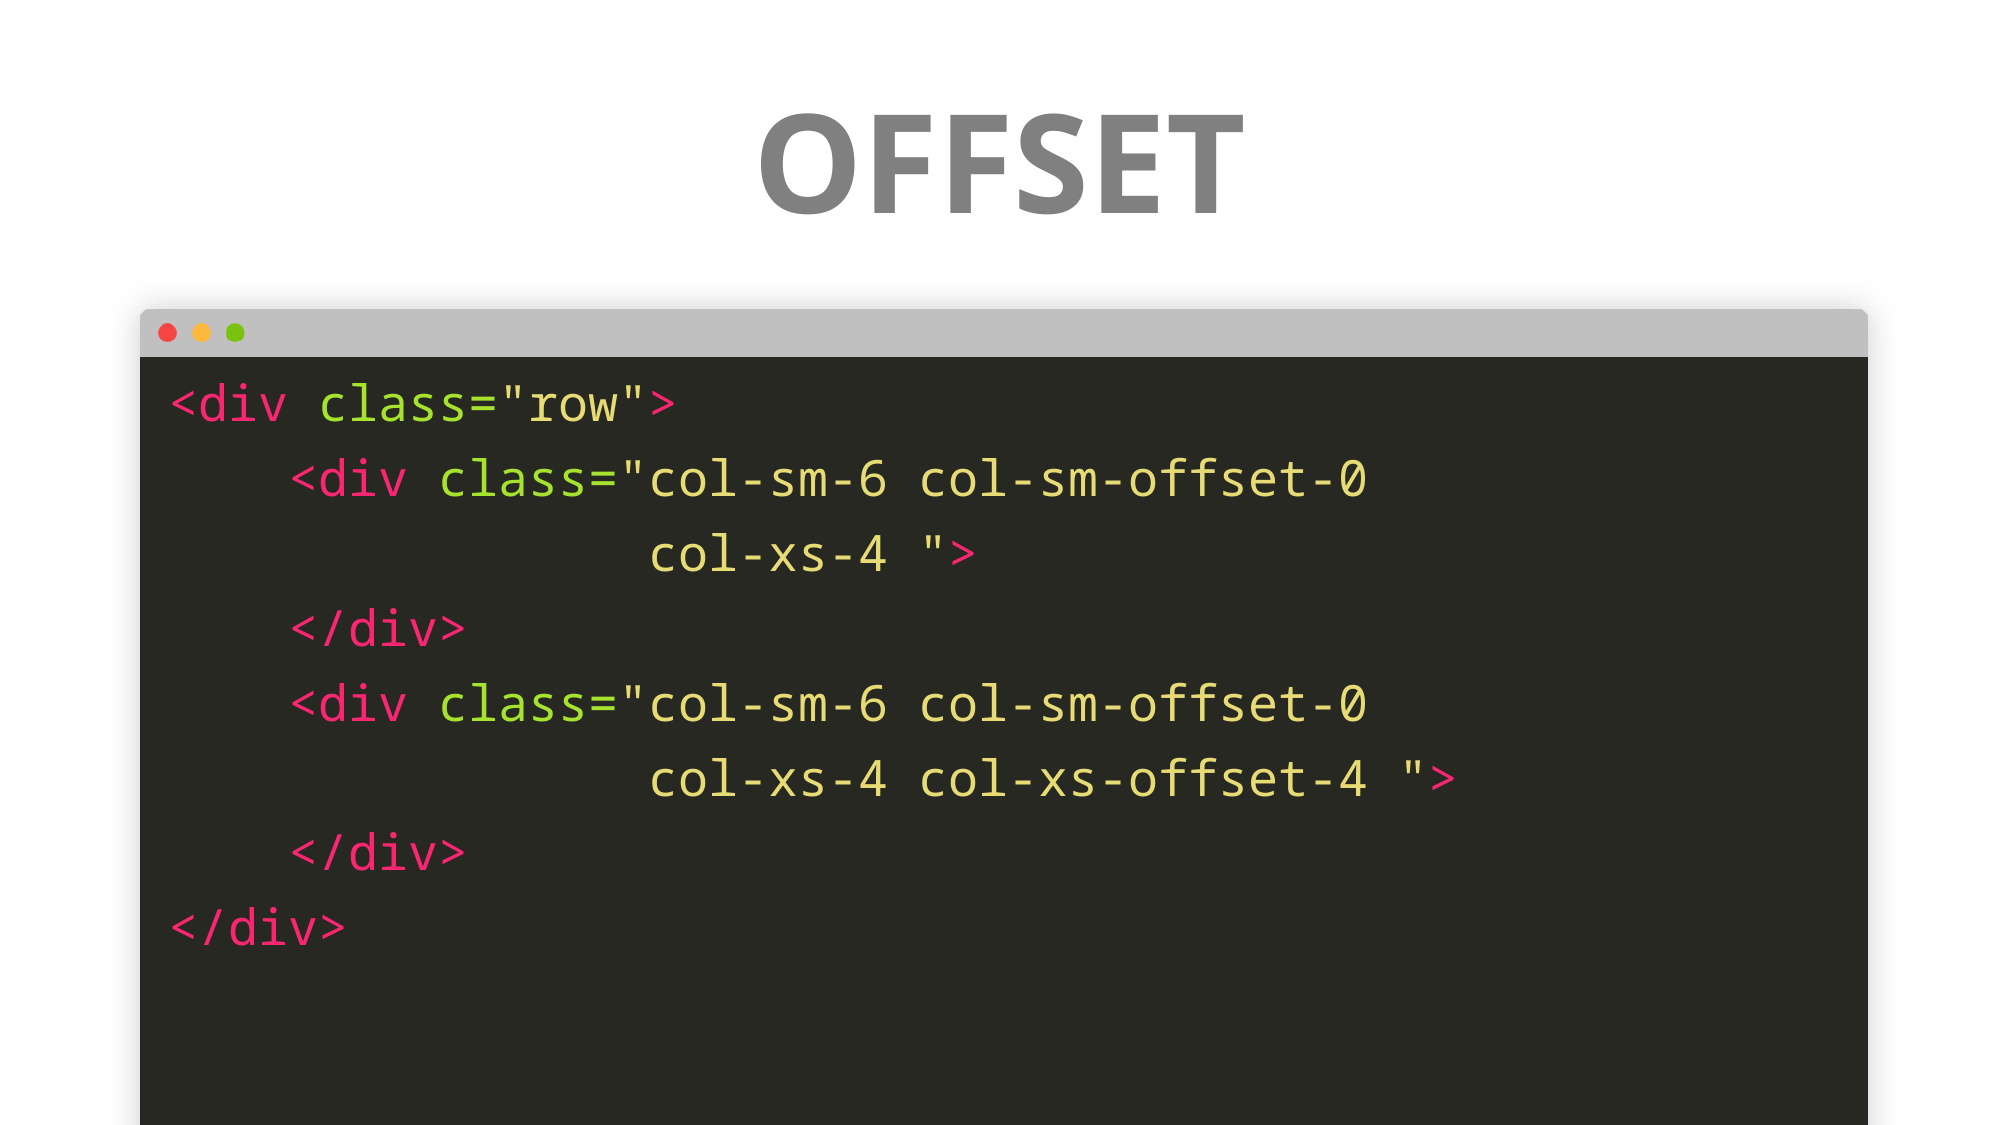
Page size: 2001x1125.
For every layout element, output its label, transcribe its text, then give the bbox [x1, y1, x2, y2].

list <div class="row"> <div class="col-sm-6 col-sm-offset-0 col-xs-4 "> </div> <div class="col-sm-6 col-sm-offset-0 col-xs-4 col-xs-offset-4 "> </div> </div> [153, 371, 1852, 1067]
title OFFSET [137, 59, 1863, 278]
picture [108, 277, 1899, 1125]
